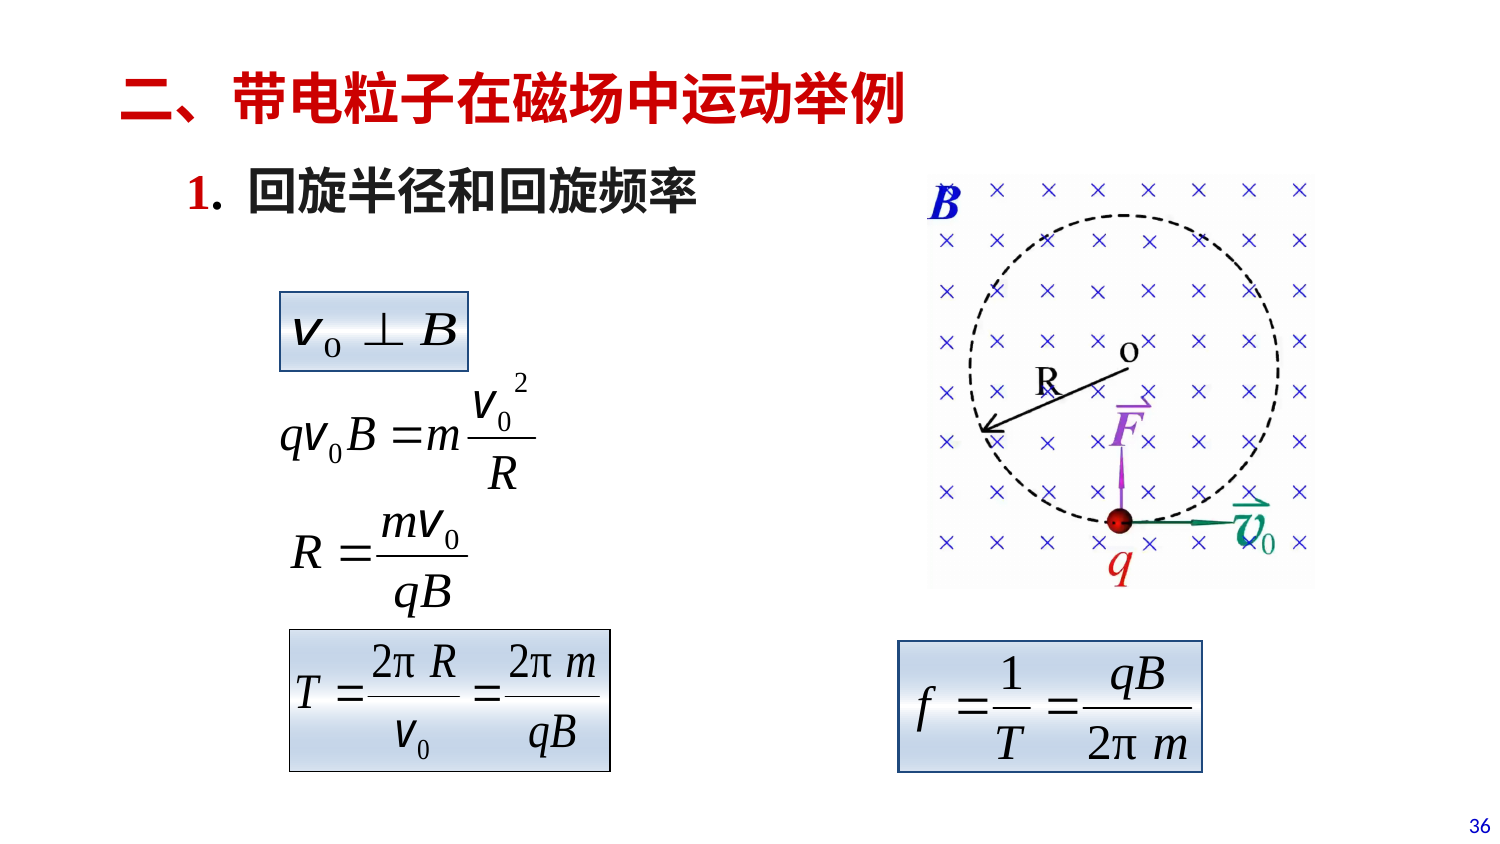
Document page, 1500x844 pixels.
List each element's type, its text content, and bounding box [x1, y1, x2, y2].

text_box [281, 489, 477, 627]
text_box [271, 358, 547, 501]
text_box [280, 292, 468, 370]
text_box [290, 630, 610, 771]
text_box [899, 641, 1201, 771]
text_box 二、带电粒子在磁场中运动举例 [71, 55, 953, 138]
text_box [926, 173, 1316, 591]
slide_number 36 [1156, 802, 1500, 844]
text_box 1. 回旋半径和回旋频率 [171, 151, 820, 227]
